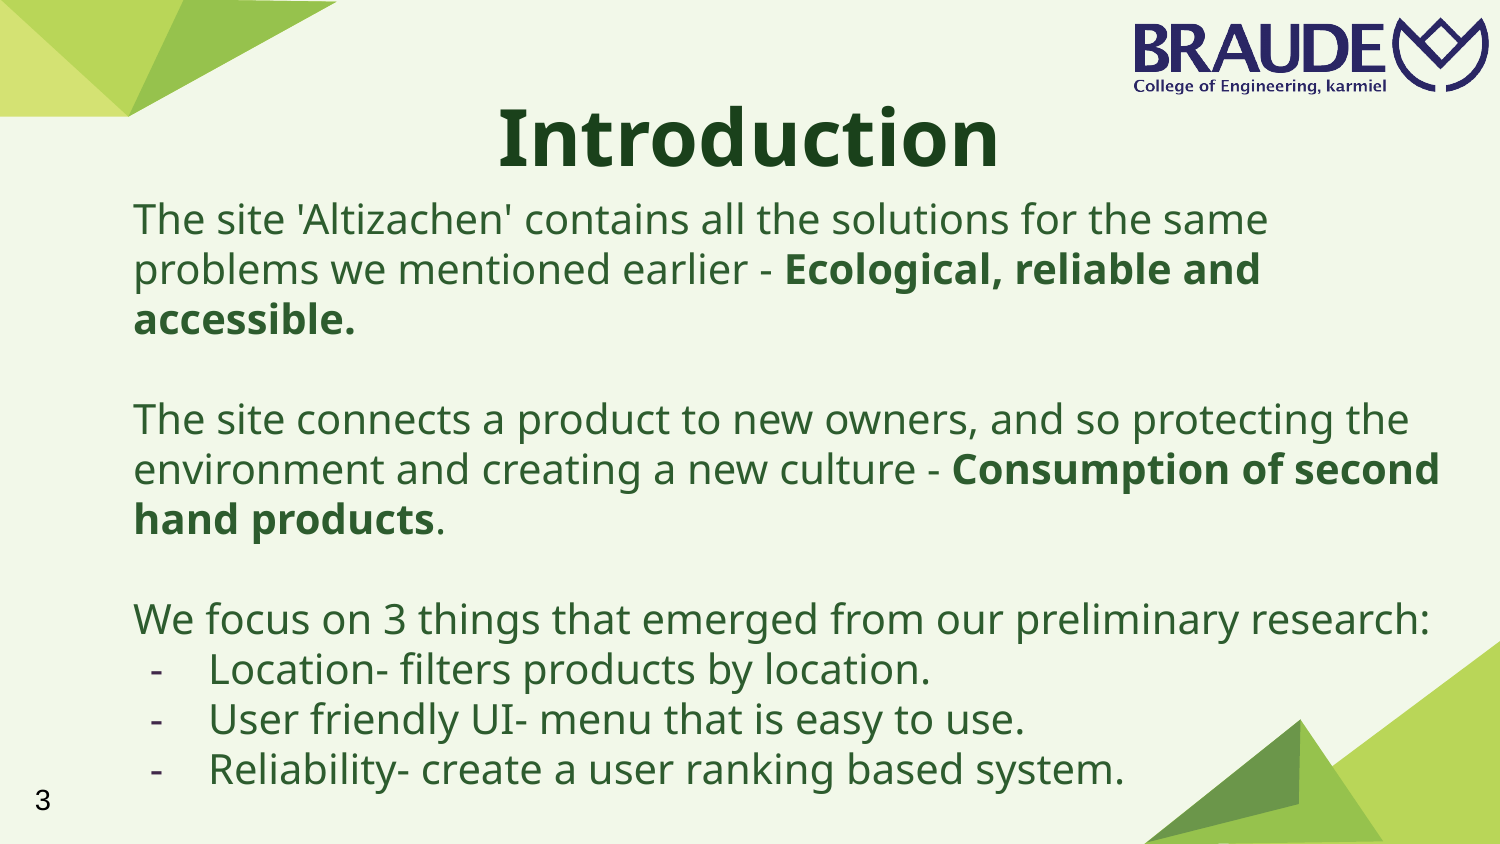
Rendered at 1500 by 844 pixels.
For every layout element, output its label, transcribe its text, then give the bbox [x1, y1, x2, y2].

list The site 'Altizachen' contains all the solutions for the same problems we mentioned earlier - Ecological, reliable and accessible. The site connects a product to new owners, and so protecting the environment and creating a new culture - Consumption of second hand products. We focus on 3 things that emerged from our preliminary research: Location- filters products by location. User friendly UI- menu that is easy to use. Reliability- create a user ranking based system. [118, 177, 1475, 812]
picture [1114, 8, 1500, 101]
title Introduction [100, 71, 1400, 166]
text_box 3 [19, 773, 109, 824]
